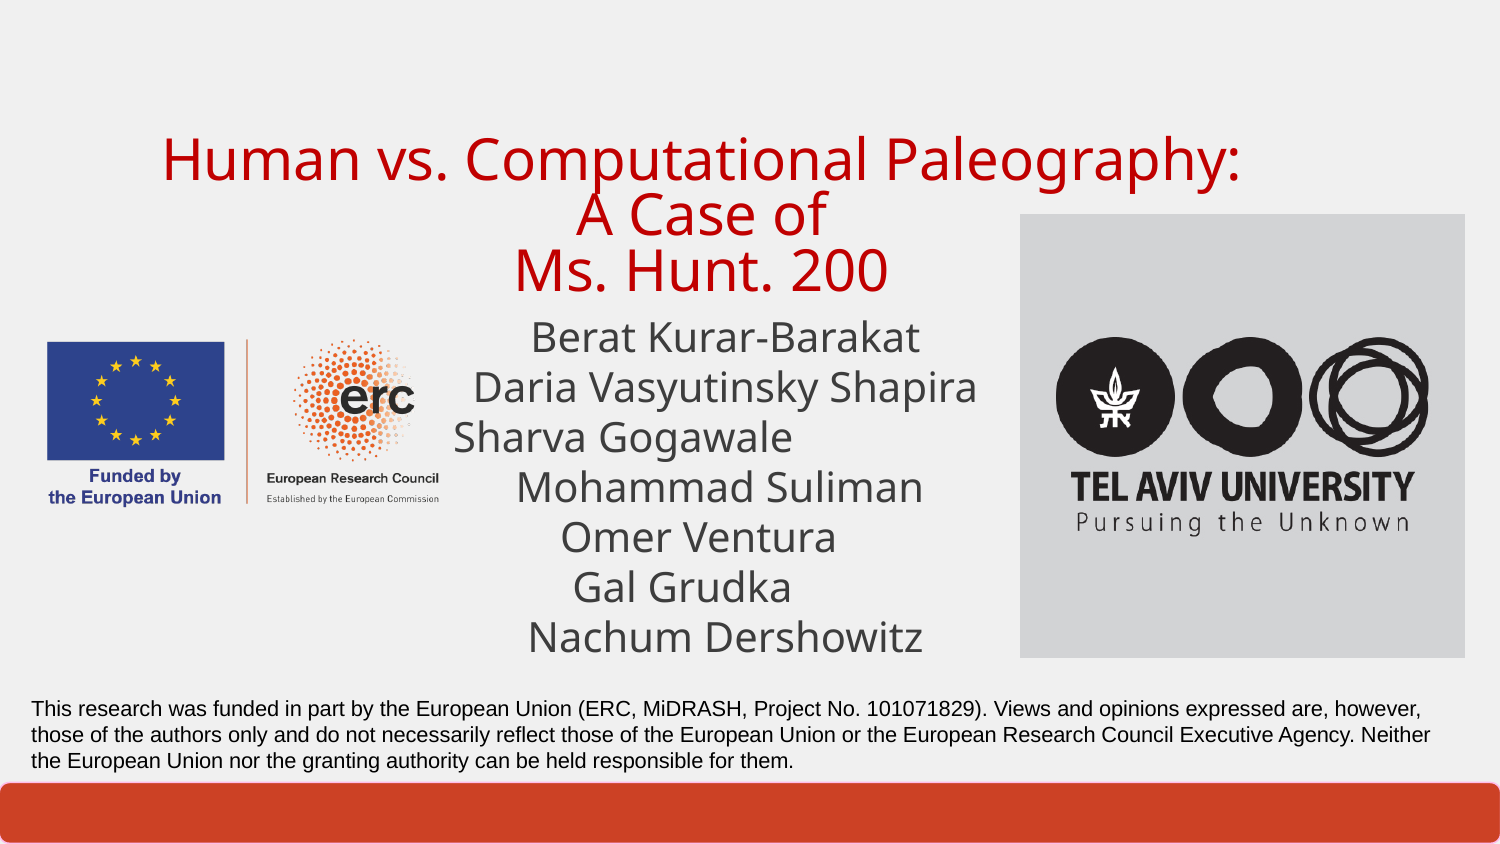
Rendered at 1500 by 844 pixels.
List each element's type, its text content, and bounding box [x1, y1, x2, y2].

text_box This research was funded in part by the European Union (ERC, MiDRASH, Project No. 101071829). Views and opinions expressed are, however, those of the authors only and do not necessarily reflect those of the European Union or the European Research Council Executive Agency. Neither the European Union nor the granting authority can be held responsible for them. [16, 686, 1484, 782]
picture [0, 251, 480, 591]
subtitle Berat Kurar-Barakat Daria Vasyutinsky Shapira Sharva Gogawale Mohammad Suliman Omer Ventura Gal Grudka Nachum Dershowitz [417, 310, 1015, 658]
picture [1020, 214, 1465, 659]
title Human vs. Computational Paleography: A Case of Ms. Hunt. 200 [139, 131, 1265, 310]
text_box [0, 782, 1500, 844]
